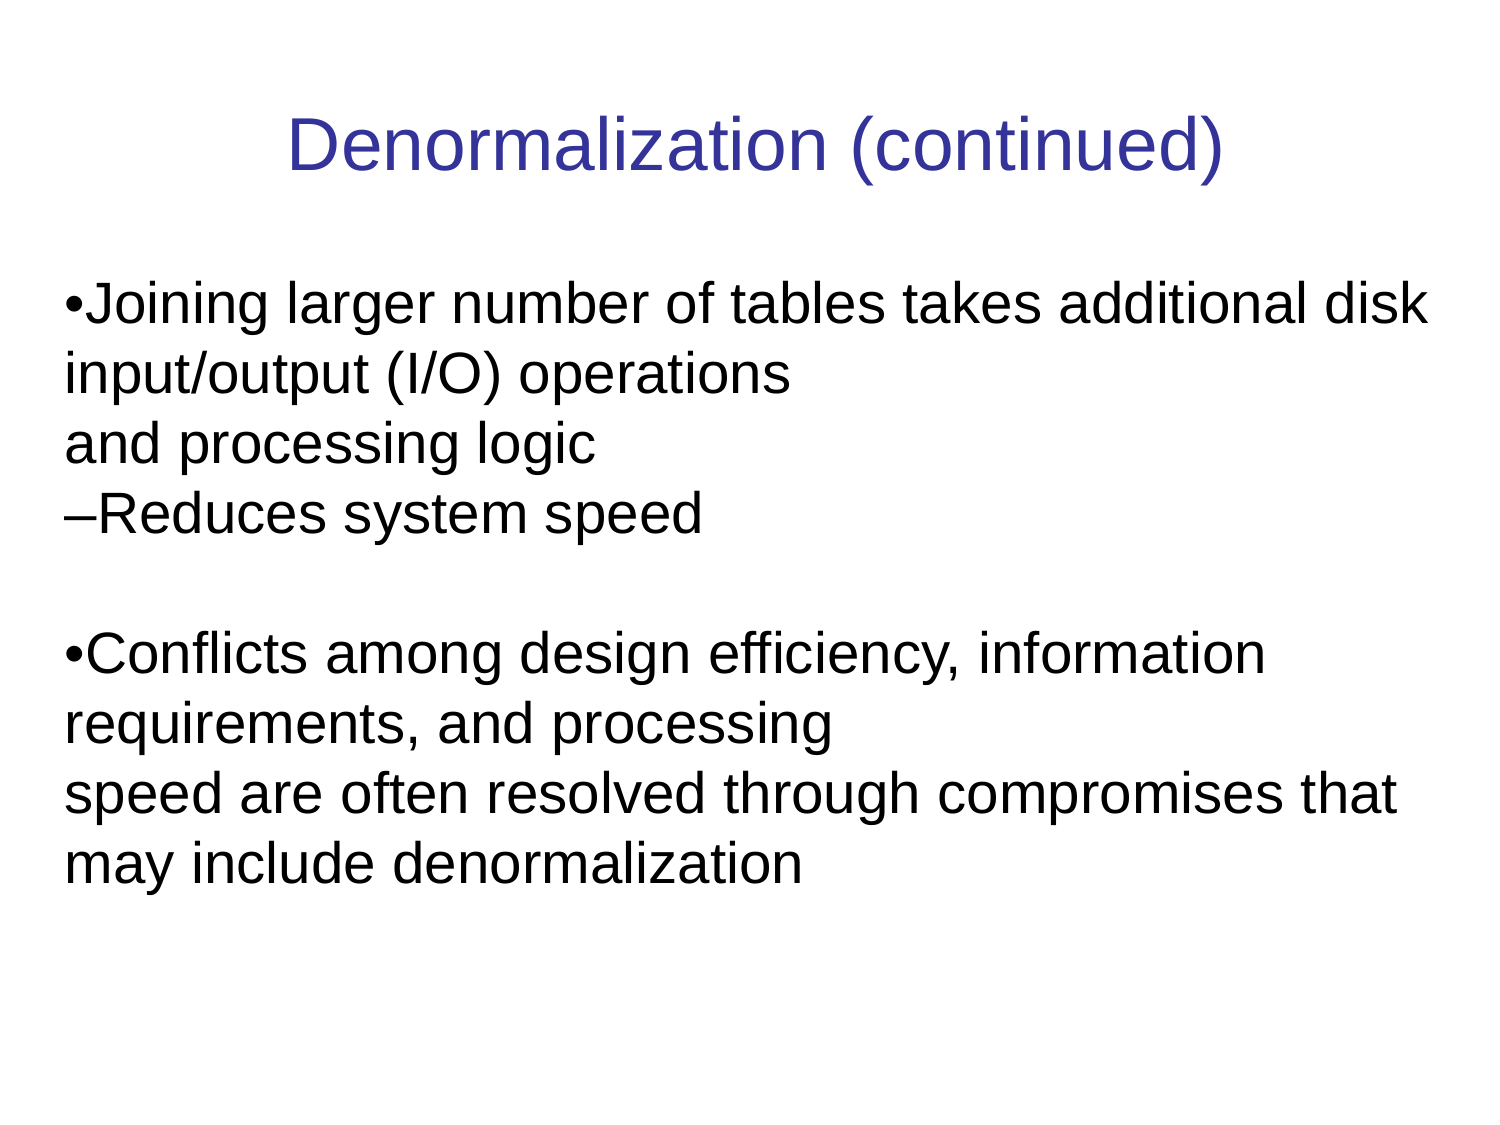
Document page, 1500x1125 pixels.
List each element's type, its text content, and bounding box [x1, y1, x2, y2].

text_box Denormalization (continued) •Joining larger number of tables takes additional disk input/output (I/O) operations and processing logic –Reduces system speed •Conflicts among design efficiency, information requirements, and processing speed are often resolved through compromises that may include denormalization [49, 87, 1463, 903]
